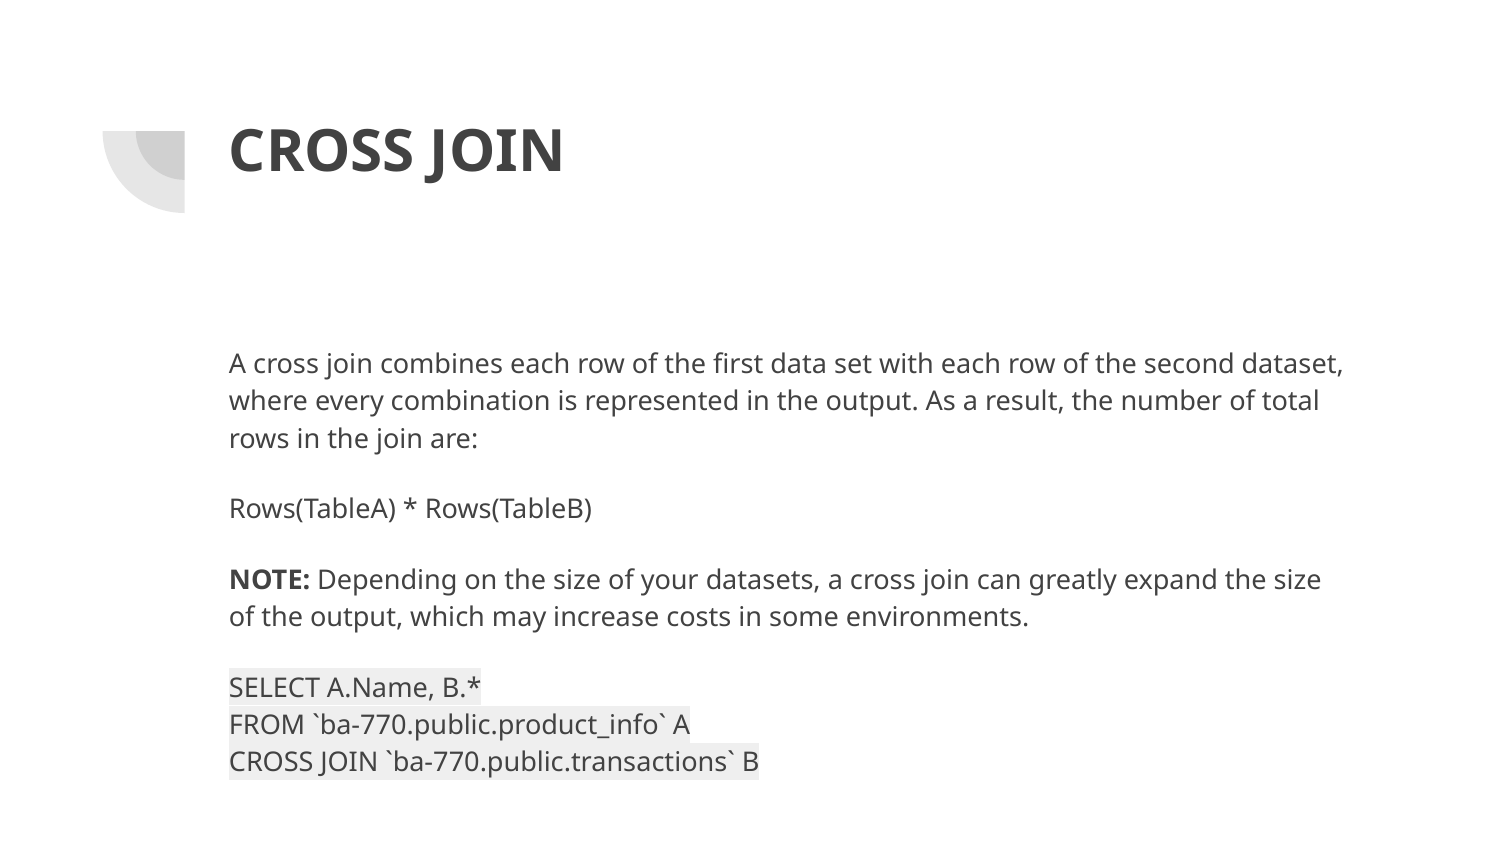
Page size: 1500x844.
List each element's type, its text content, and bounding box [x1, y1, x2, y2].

list A cross join combines each row of the first data set with each row of the second dataset, where every combination is represented in the output. As a result, the number of total rows in the join are: Rows(TableA) * Rows(TableB) NOTE: Depending on the size of your datasets, a cross join can greatly expand the size of the output, which may increase costs in some environments. SELECT A.Name, B.* FROM `ba-770.public.product_info` A CROSS JOIN `ba-770.public.transactions` B [213, 326, 1368, 795]
title CROSS JOIN [213, 98, 1368, 263]
